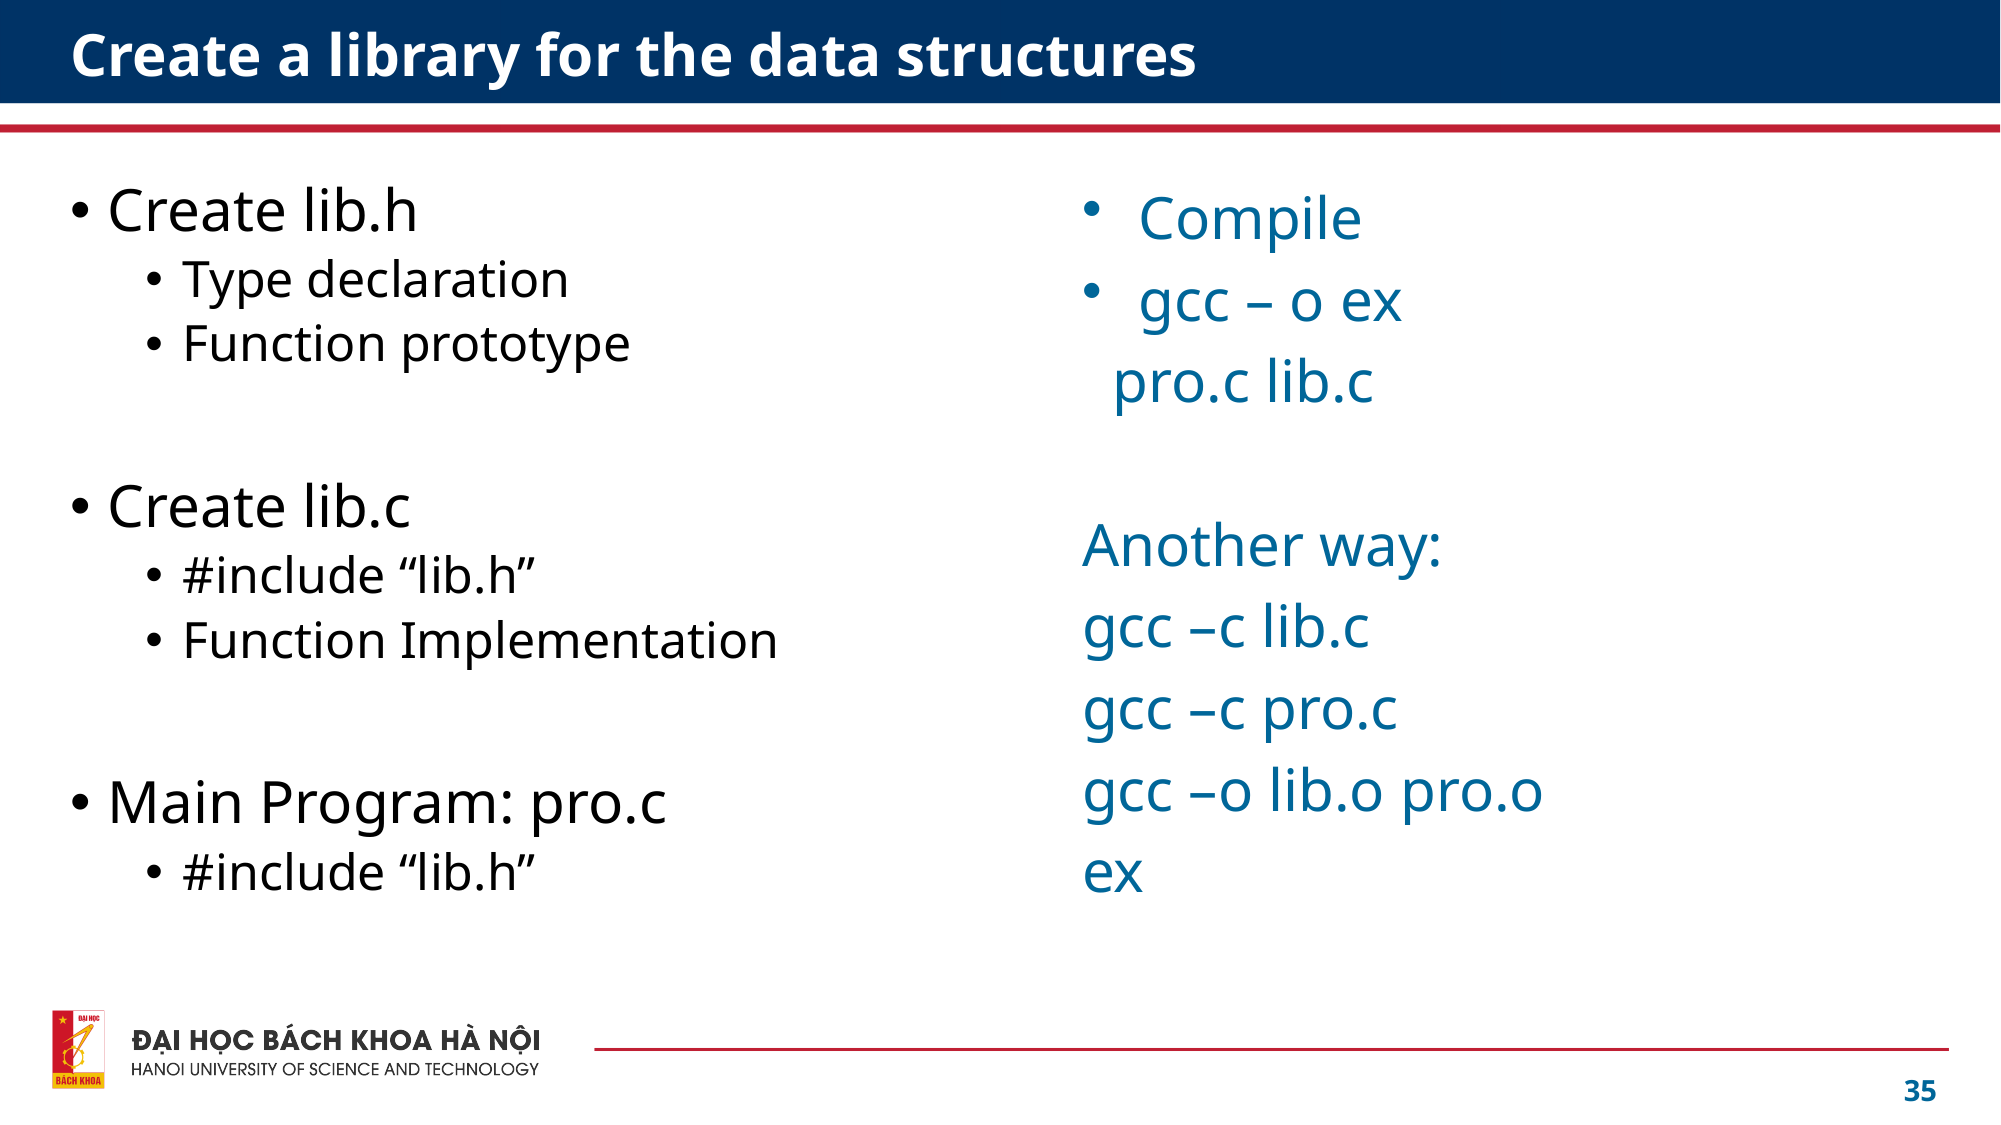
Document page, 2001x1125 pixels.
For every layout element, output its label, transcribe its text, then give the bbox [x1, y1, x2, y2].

slide_number 35 [1502, 1065, 1953, 1125]
text_box Compile gcc – o ex pro.c lib.c Another way: gcc –c lib.c gcc –c pro.c gcc –o lib.o pro.o ex [1067, 173, 1980, 905]
picture [0, 0, 2001, 1125]
list Create lib.h Type declaration Function prototype Create lib.c #include “lib.h” Function Implementation Main Program: pro.c #include “lib.h” [55, 173, 1945, 979]
title Create a library for the data structures [55, 18, 1945, 90]
